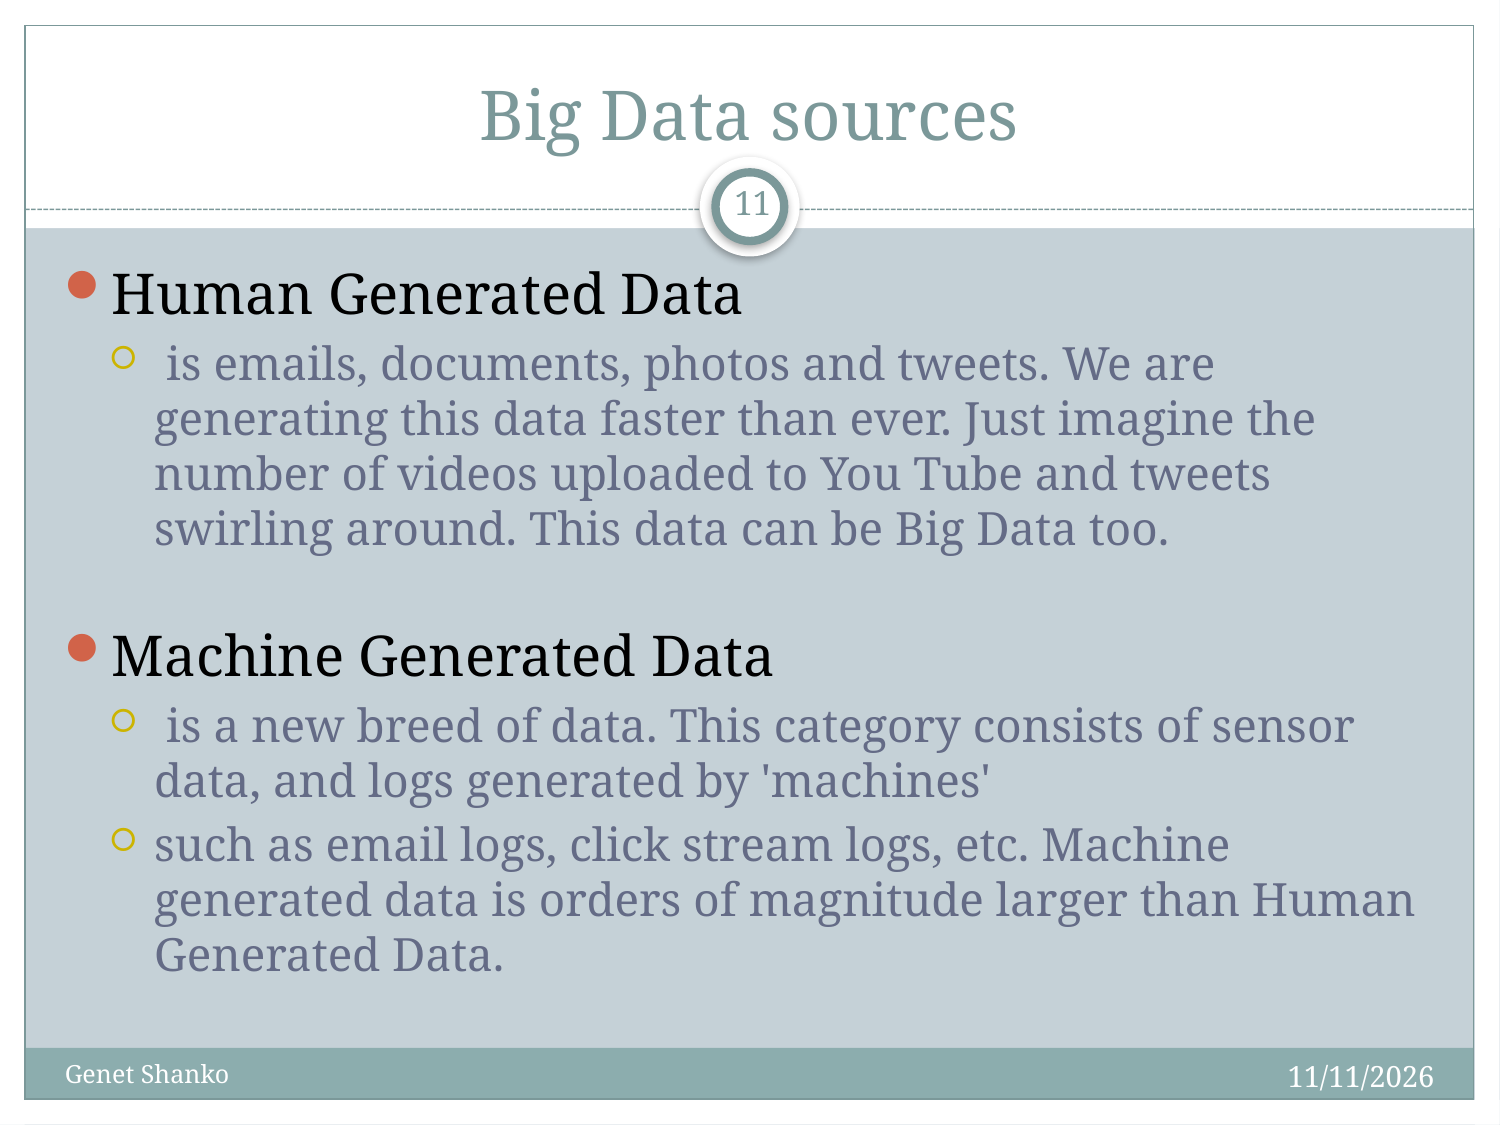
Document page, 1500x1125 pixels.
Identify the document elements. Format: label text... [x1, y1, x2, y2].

list Human Generated Data is emails, documents, photos and tweets. We are generating this data faster than ever. Just imagine the number of videos uploaded to You Tube and tweets swirling around. This data can be Big Data too. Machine Generated Data is a new breed of data. This category consists of sensor data, and logs generated by 'machines' such as email logs, click stream logs, etc. Machine generated data is orders of magnitude larger than Human Generated Data. [49, 250, 1445, 1001]
slide_number 11 [715, 168, 791, 241]
title Big Data sources [49, 37, 1450, 162]
text_box Genet Shanko [50, 1051, 638, 1112]
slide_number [950, 1050, 1450, 1111]
